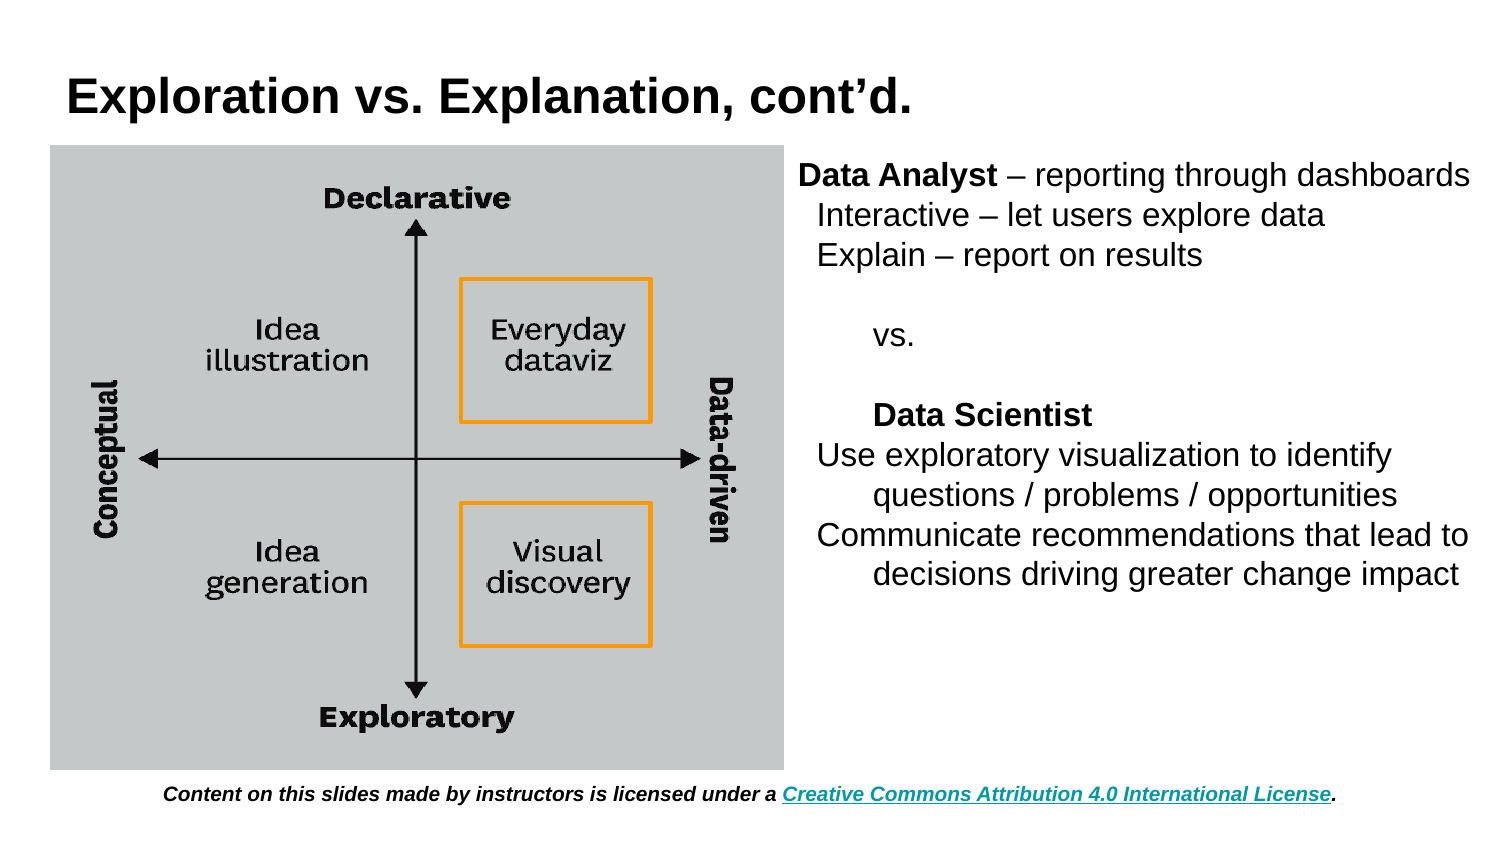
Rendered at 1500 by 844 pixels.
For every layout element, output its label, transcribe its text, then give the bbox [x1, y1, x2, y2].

picture [50, 145, 784, 770]
text_box Data Analyst – reporting through dashboards Interactive – let users explore data Explain – report on results vs. Data Scientist Use exploratory visualization to identify questions / problems / opportunities Communicate recommendations that lead to decisions driving greater change impact [784, 145, 1500, 640]
title Exploration vs. Explanation, cont’d. [51, 48, 1449, 143]
